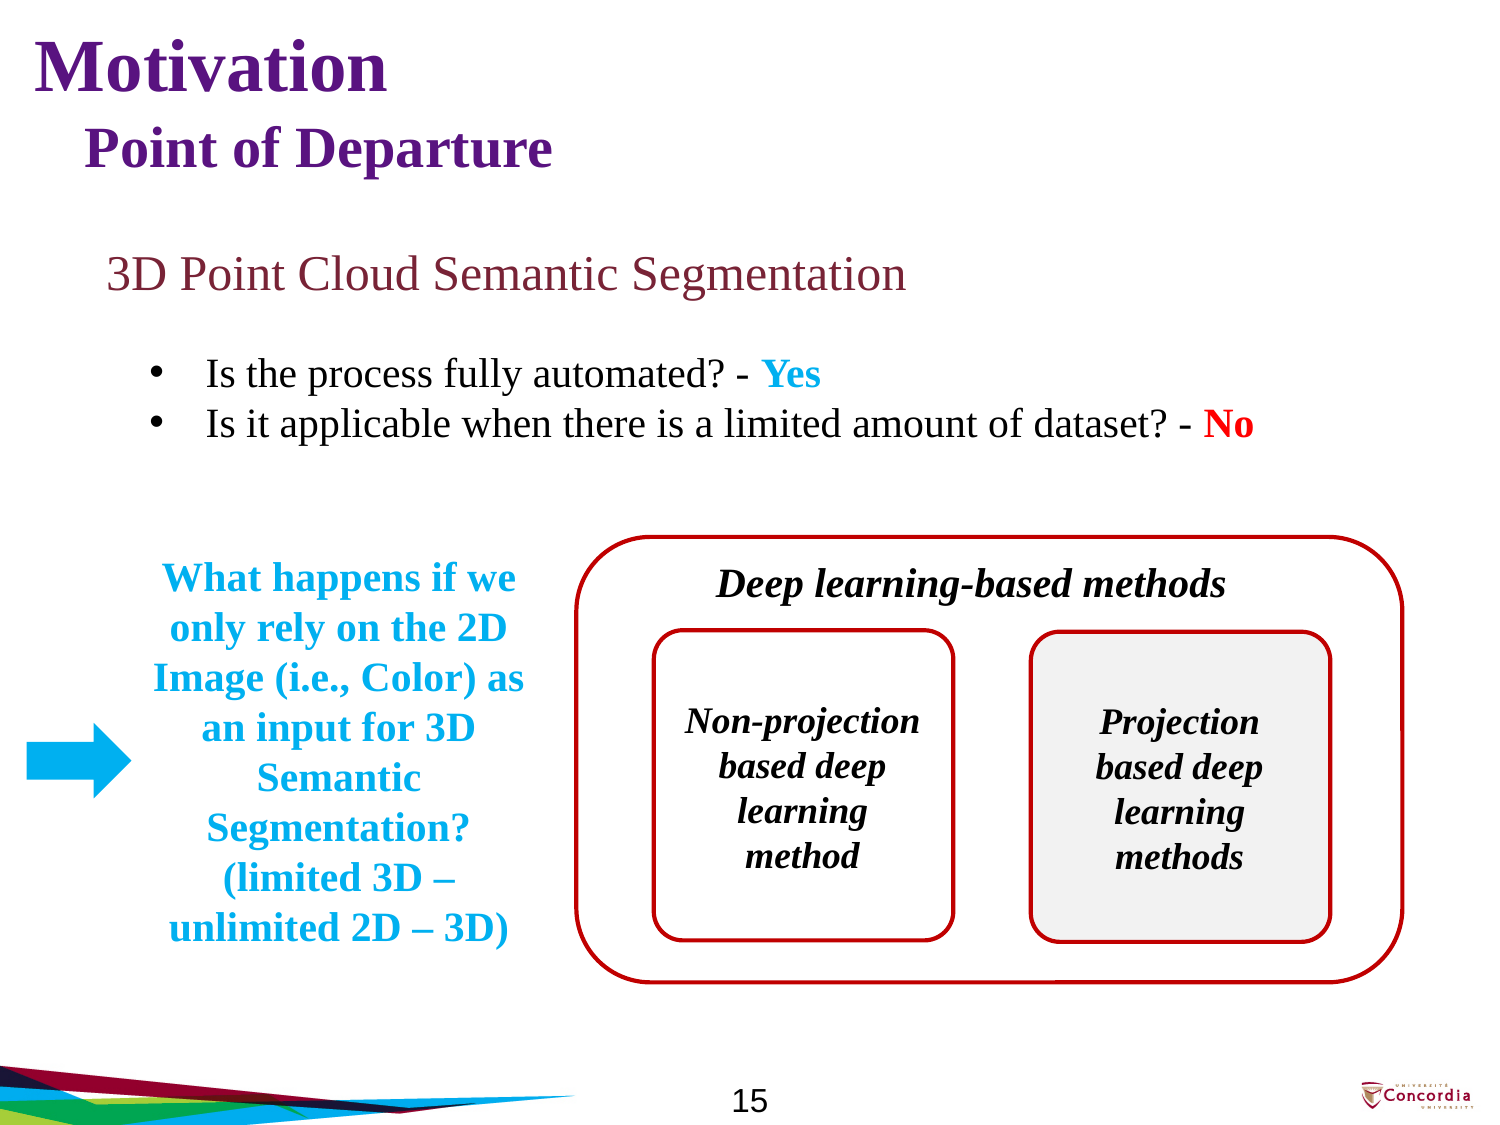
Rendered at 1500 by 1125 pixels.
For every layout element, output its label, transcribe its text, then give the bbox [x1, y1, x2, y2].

text_box [24, 717, 134, 804]
text_box Non-projection based deep learning method [666, 688, 939, 826]
text_box 3D Point Cloud Semantic Segmentation [91, 232, 1461, 308]
picture [0, 0, 1500, 1125]
text_box Is the process fully automated? - Yes Is it applicable when there is a limited amount of dataset? - No [134, 338, 1301, 454]
text_box Point of Departure [70, 101, 1381, 190]
text_box Deep learning-based methods [576, 548, 606, 590]
text_box Motivation [19, 8, 1331, 97]
text_box What happens if we only rely on the 2D Image (i.e., Color) as an input for 3D Semantic Segmentation? (limited 3D – unlimited 2D – 3D) [134, 542, 544, 958]
text_box [574, 534, 1405, 985]
